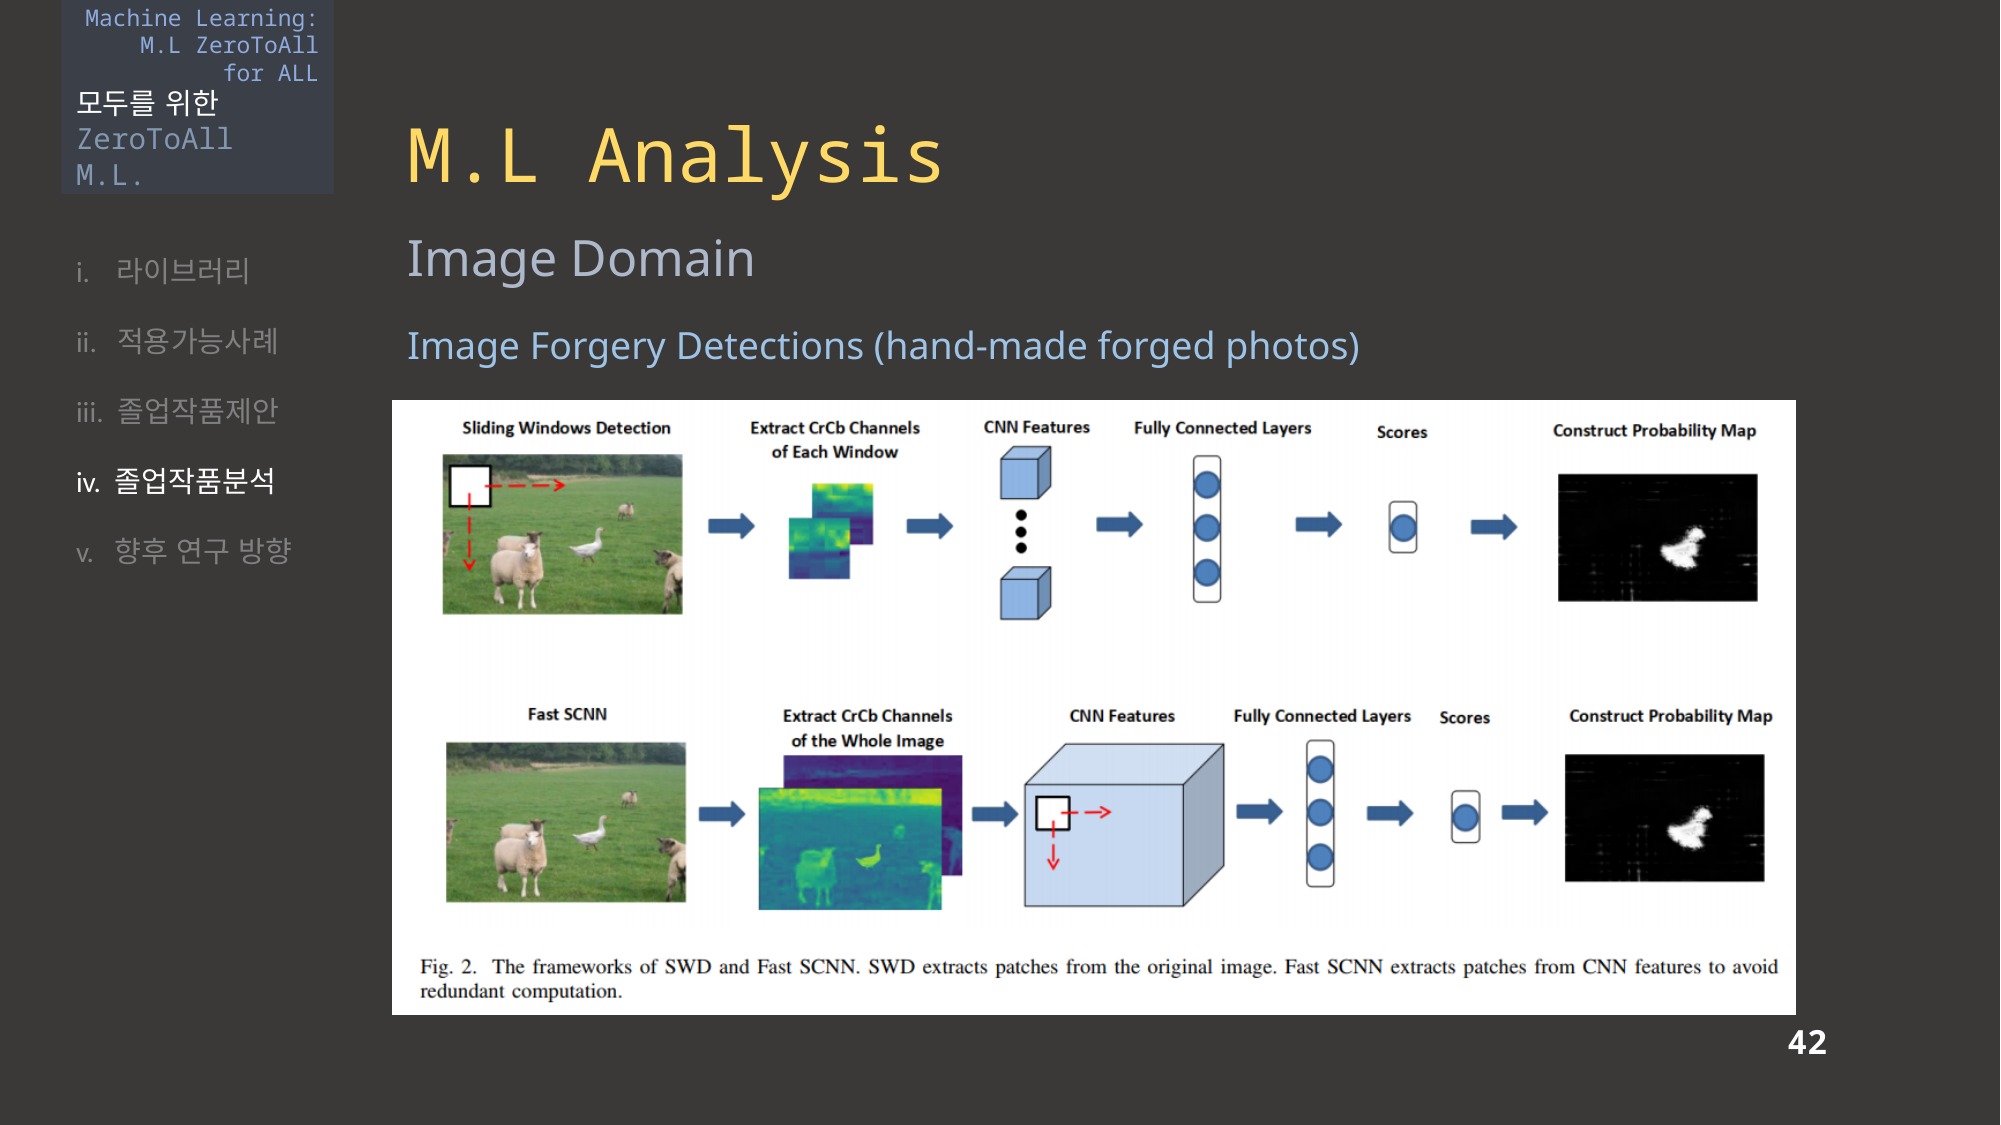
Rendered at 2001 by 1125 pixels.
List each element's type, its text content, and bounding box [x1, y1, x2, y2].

picture [392, 400, 1796, 1016]
text_box Image Forgery Detections (hand-made forged photos) [392, 317, 1580, 372]
text_box Machine Learning: M.L ZeroToAll for ALL 모두를 위한 ZeroToAll M.L. [60, 0, 335, 195]
text_box i. 라이브러리 ii. 적용가능사례 iii. 졸업작품제안 iv. 졸업작품분석 v. 향후 연구 방향 [60, 222, 335, 599]
slide_number 42 [1412, 1013, 1863, 1074]
text_box M.L Analysis [392, 110, 1128, 195]
text_box Image Domain [392, 222, 782, 290]
